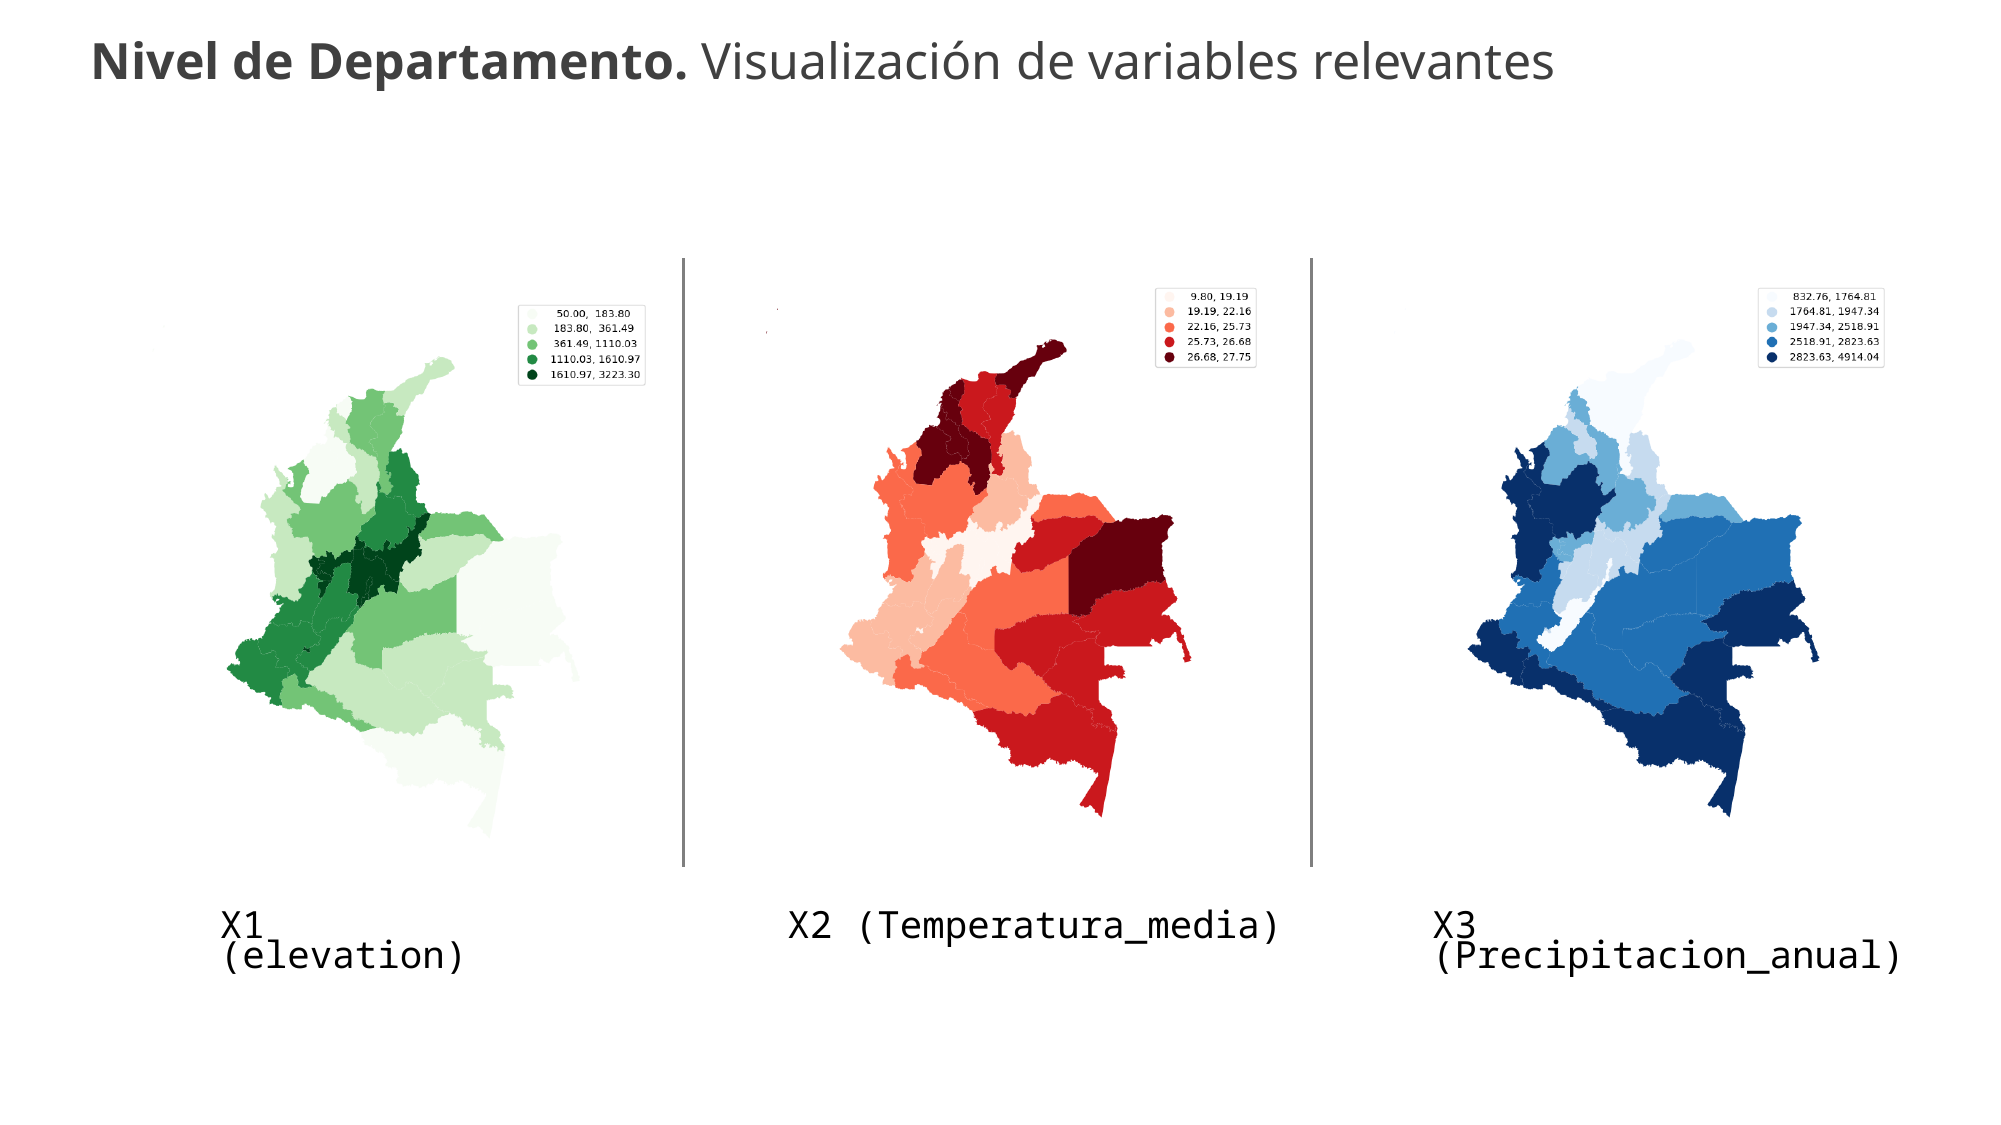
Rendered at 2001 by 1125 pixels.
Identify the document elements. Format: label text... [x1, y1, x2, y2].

picture [75, 292, 657, 871]
text_box X1 (elevation) [205, 909, 530, 984]
picture [1317, 274, 1896, 851]
picture [689, 274, 1268, 851]
text_box X2 (Temperatura_media) [772, 909, 1417, 954]
text_box Nivel de Departamento. Visualización de variables relevantes [75, 26, 1925, 106]
text_box X3 (Precipitacion_anual) [1417, 909, 1972, 1013]
